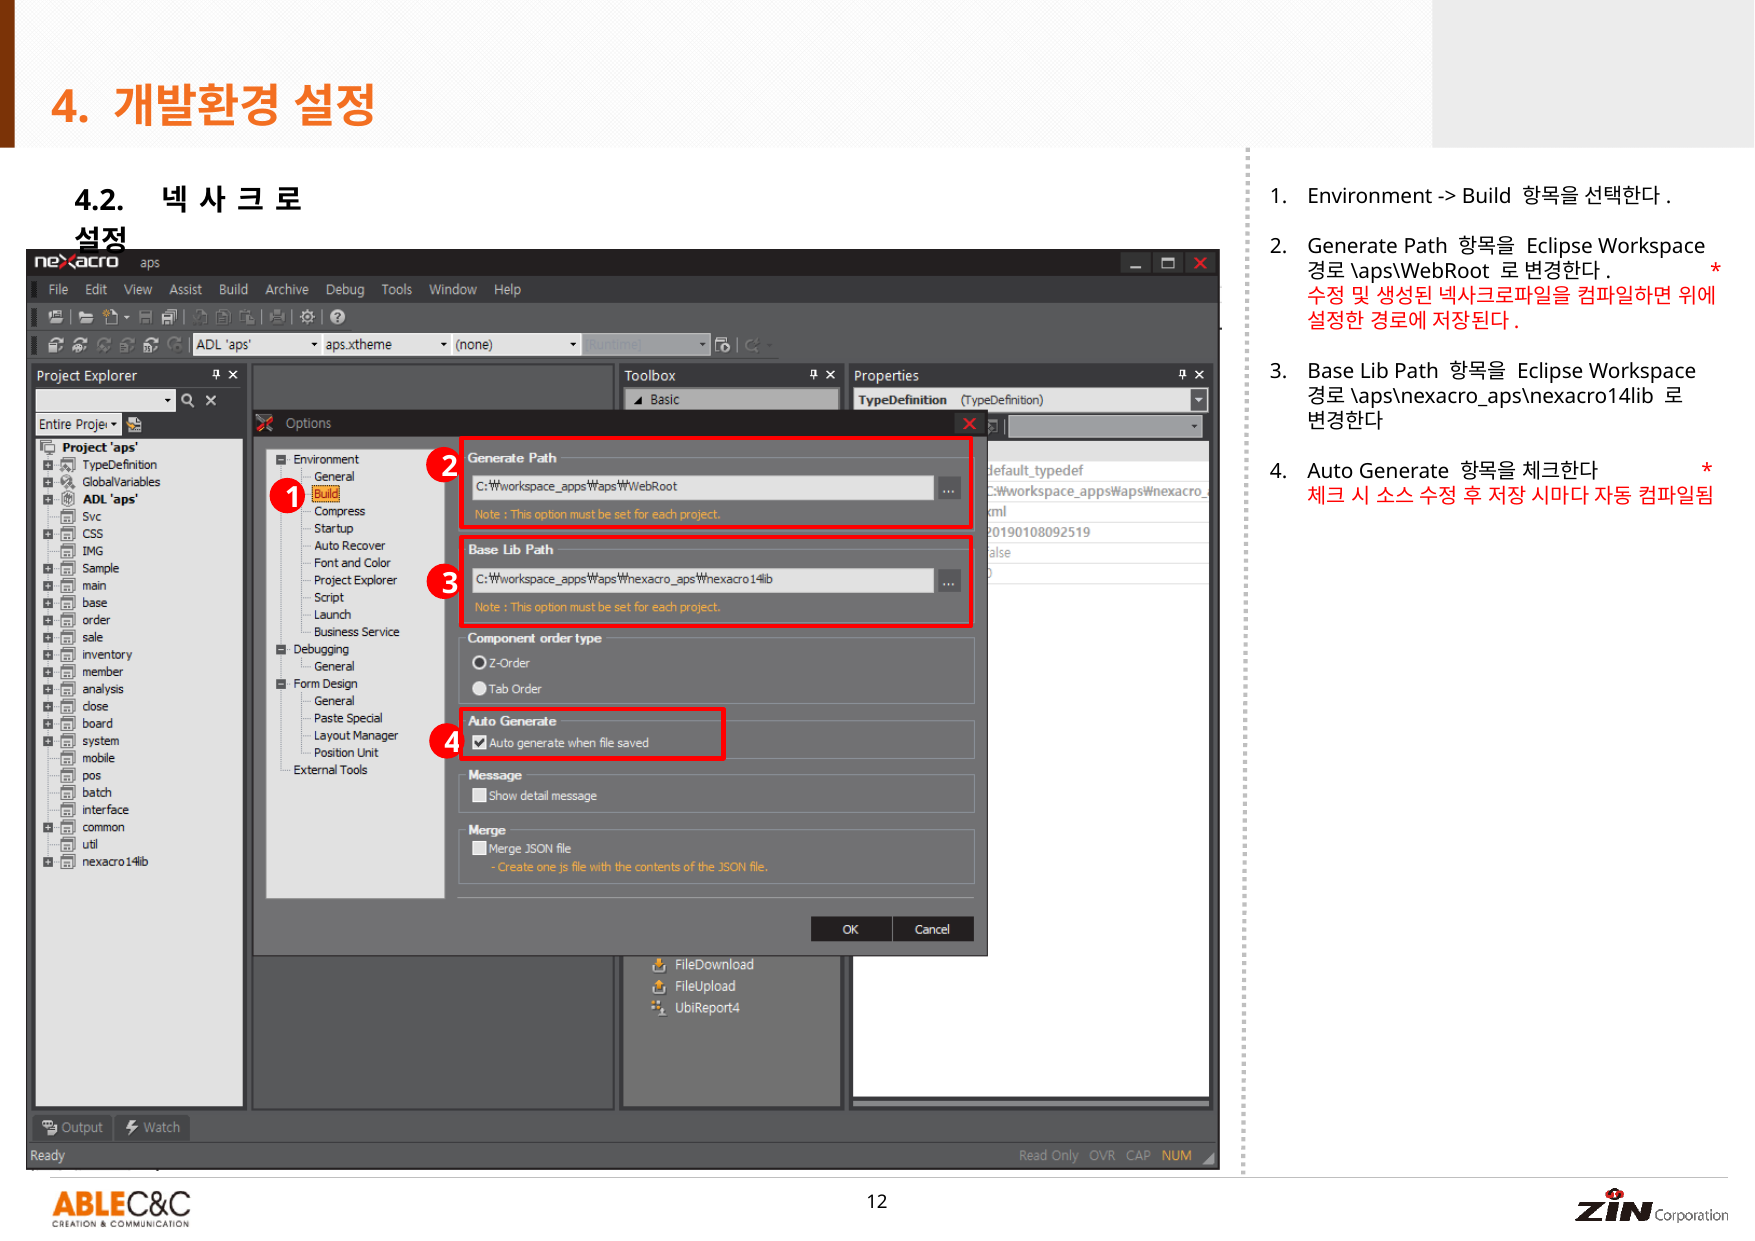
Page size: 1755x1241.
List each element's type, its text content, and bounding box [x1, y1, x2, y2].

text_box Environment -> Build 항목을 선택한다. Generate Path 항목을 Eclipse Workspace경로\aps\WebRoot 로 변경한다. *수정 및 생성된 넥사크로파일을 컴파일하면 위에 설정한 경로에 저장된다. Base Lib Path 항목을 Eclipse Workspace경로\aps\nexacro_aps\nexacro14lib 로 변경한다 Auto Generate 항목을 체크한다 *체크 시 소스 수정 후 저장 시마다 자동 컴파일됨 [1253, 174, 1741, 1142]
text_box 4.2. 넥사크로 설정 [59, 166, 318, 224]
picture [26, 249, 1222, 1172]
picture [50, 1189, 192, 1228]
text_box 4. 개발환경 설정 [38, 59, 1423, 148]
picture [1575, 1188, 1728, 1223]
